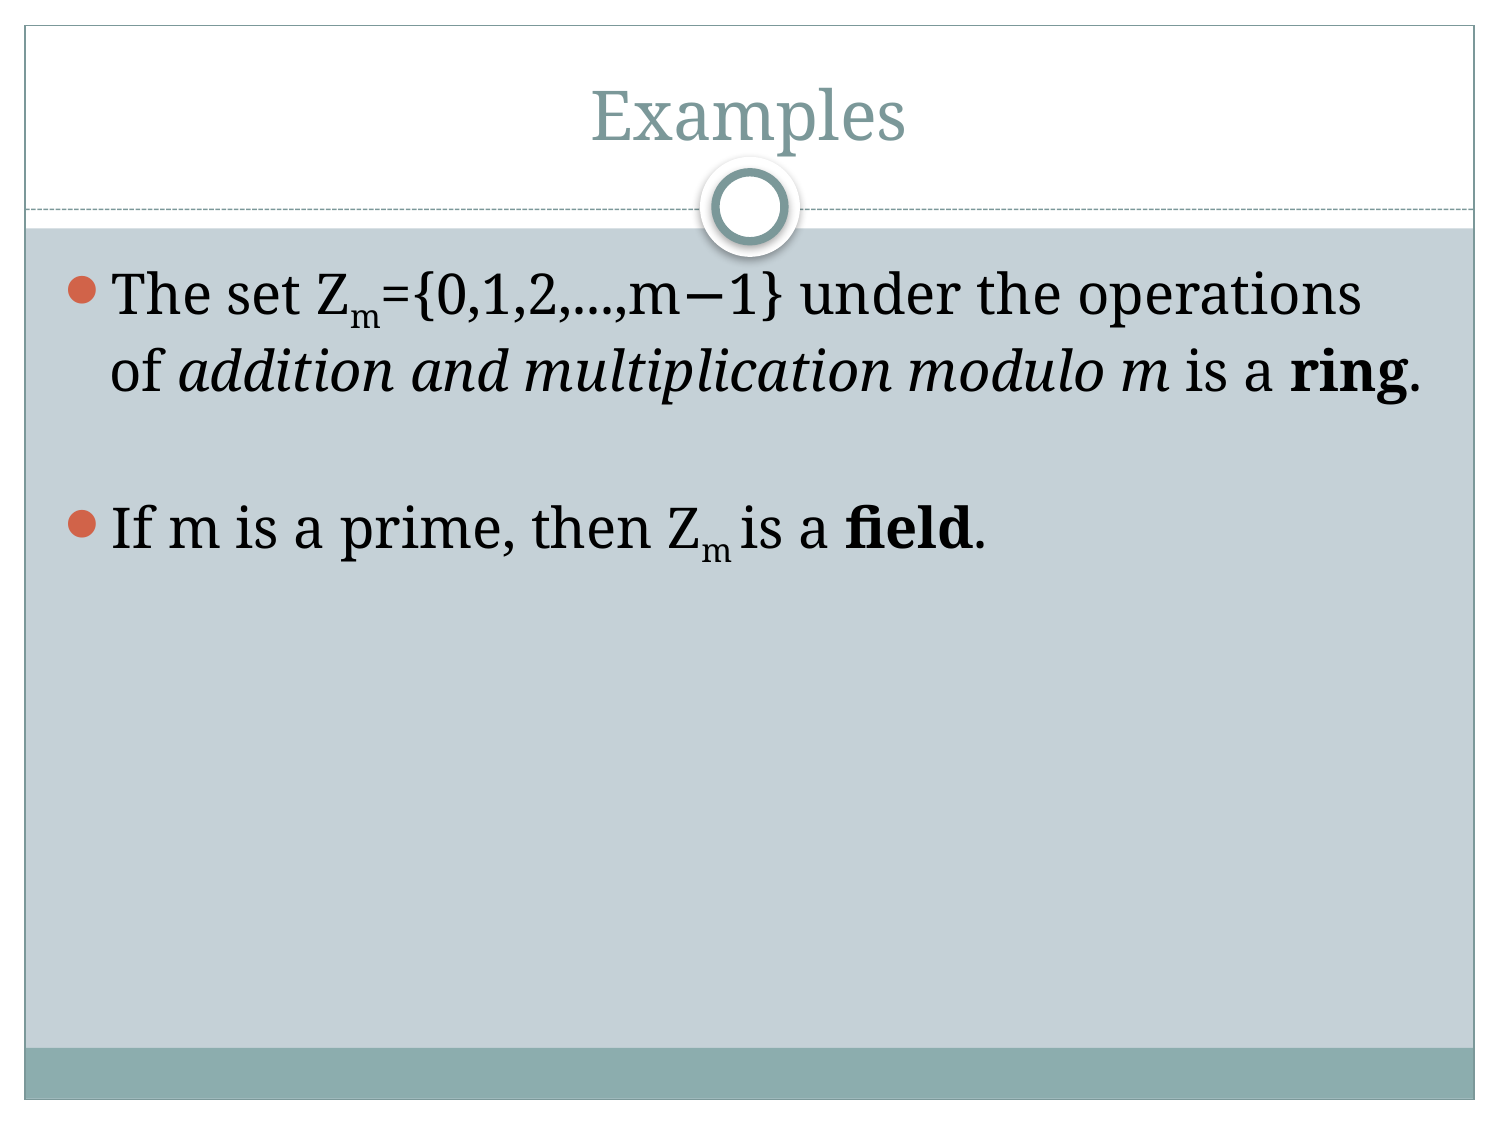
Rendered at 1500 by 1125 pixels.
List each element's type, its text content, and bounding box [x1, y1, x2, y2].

title Examples [49, 37, 1450, 162]
list The set Zm={0,1,2,...,m−1} under the operations of addition and multiplication modulo m is a ring. If m is a prime, then Zm is a field. [49, 250, 1445, 1001]
